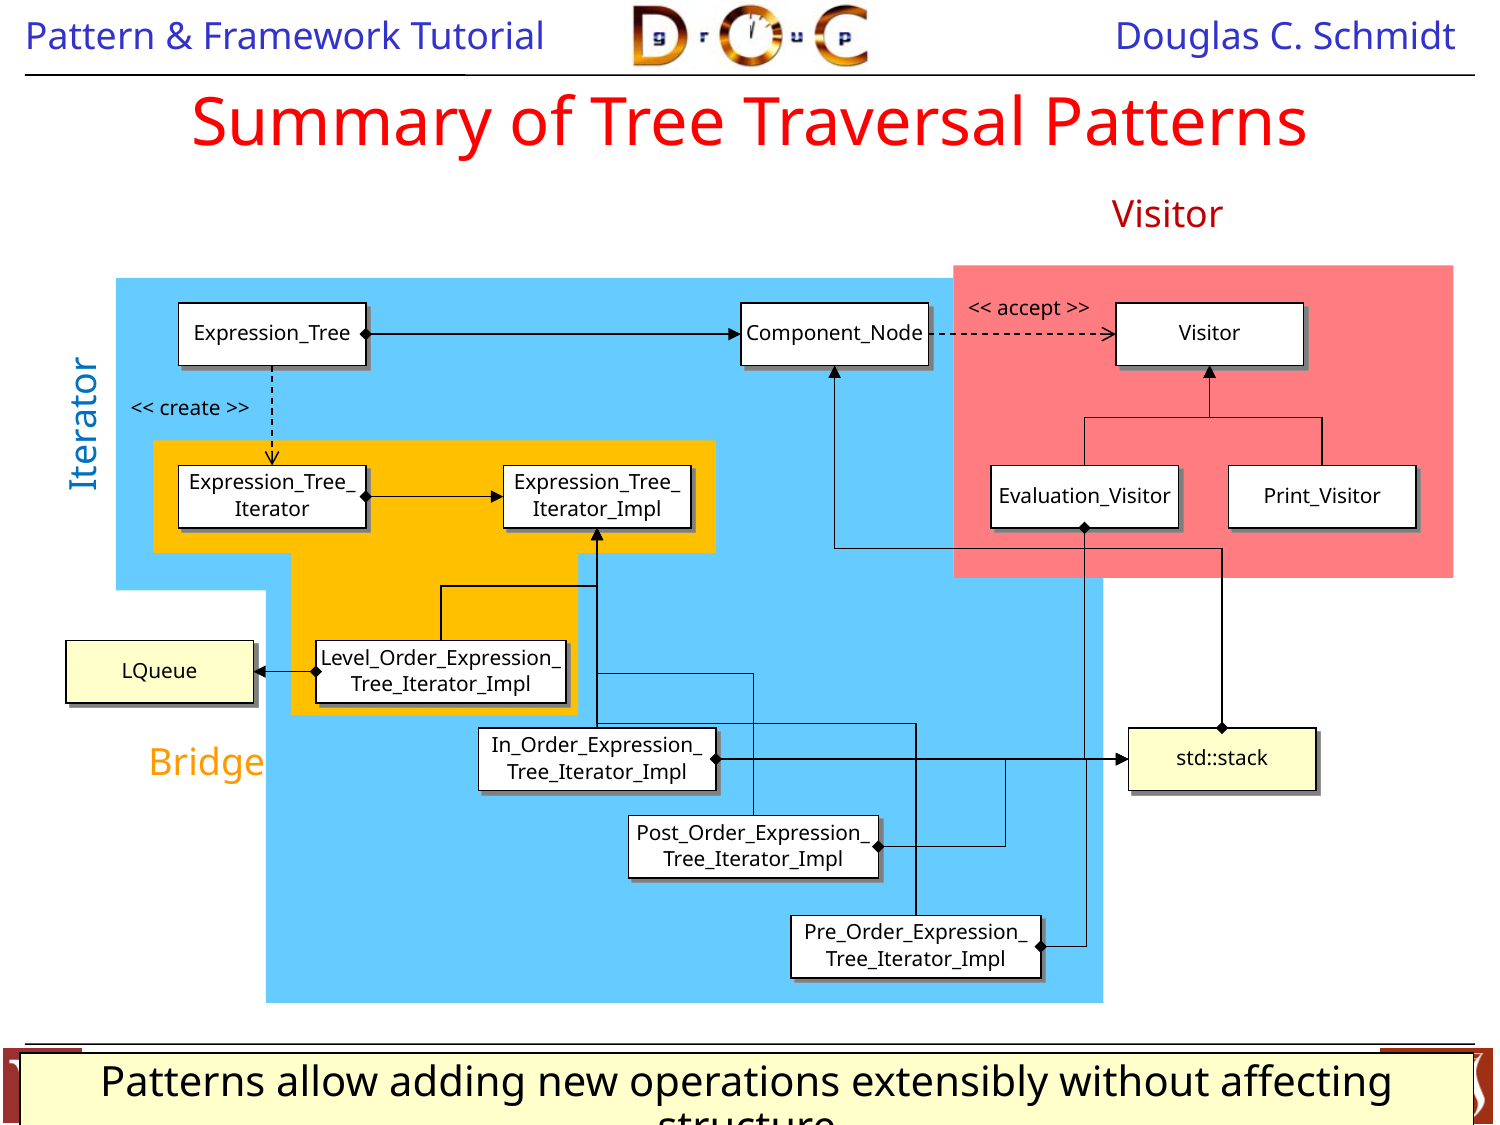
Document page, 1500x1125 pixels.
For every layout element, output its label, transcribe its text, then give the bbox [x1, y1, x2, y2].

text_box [462, 505, 576, 663]
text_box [1213, 621, 1223, 666]
text_box service() [1210, 358, 1318, 579]
picture [1380, 1048, 1493, 1124]
text_box std::stack [1128, 727, 1316, 791]
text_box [55, 277, 1104, 1004]
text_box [562, 561, 951, 882]
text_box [953, 187, 1454, 579]
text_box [1040, 854, 1129, 947]
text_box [846, 352, 1210, 741]
text_box Patterns allow adding new operations extensibly without affecting structure [20, 1053, 1474, 1125]
picture [624, 0, 875, 71]
title Summary of Tree Traversal Patterns [24, 87, 1476, 151]
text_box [1215, 358, 1317, 472]
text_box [137, 440, 717, 792]
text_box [531, 672, 557, 750]
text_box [954, 758, 1129, 847]
picture [3, 1048, 82, 1123]
